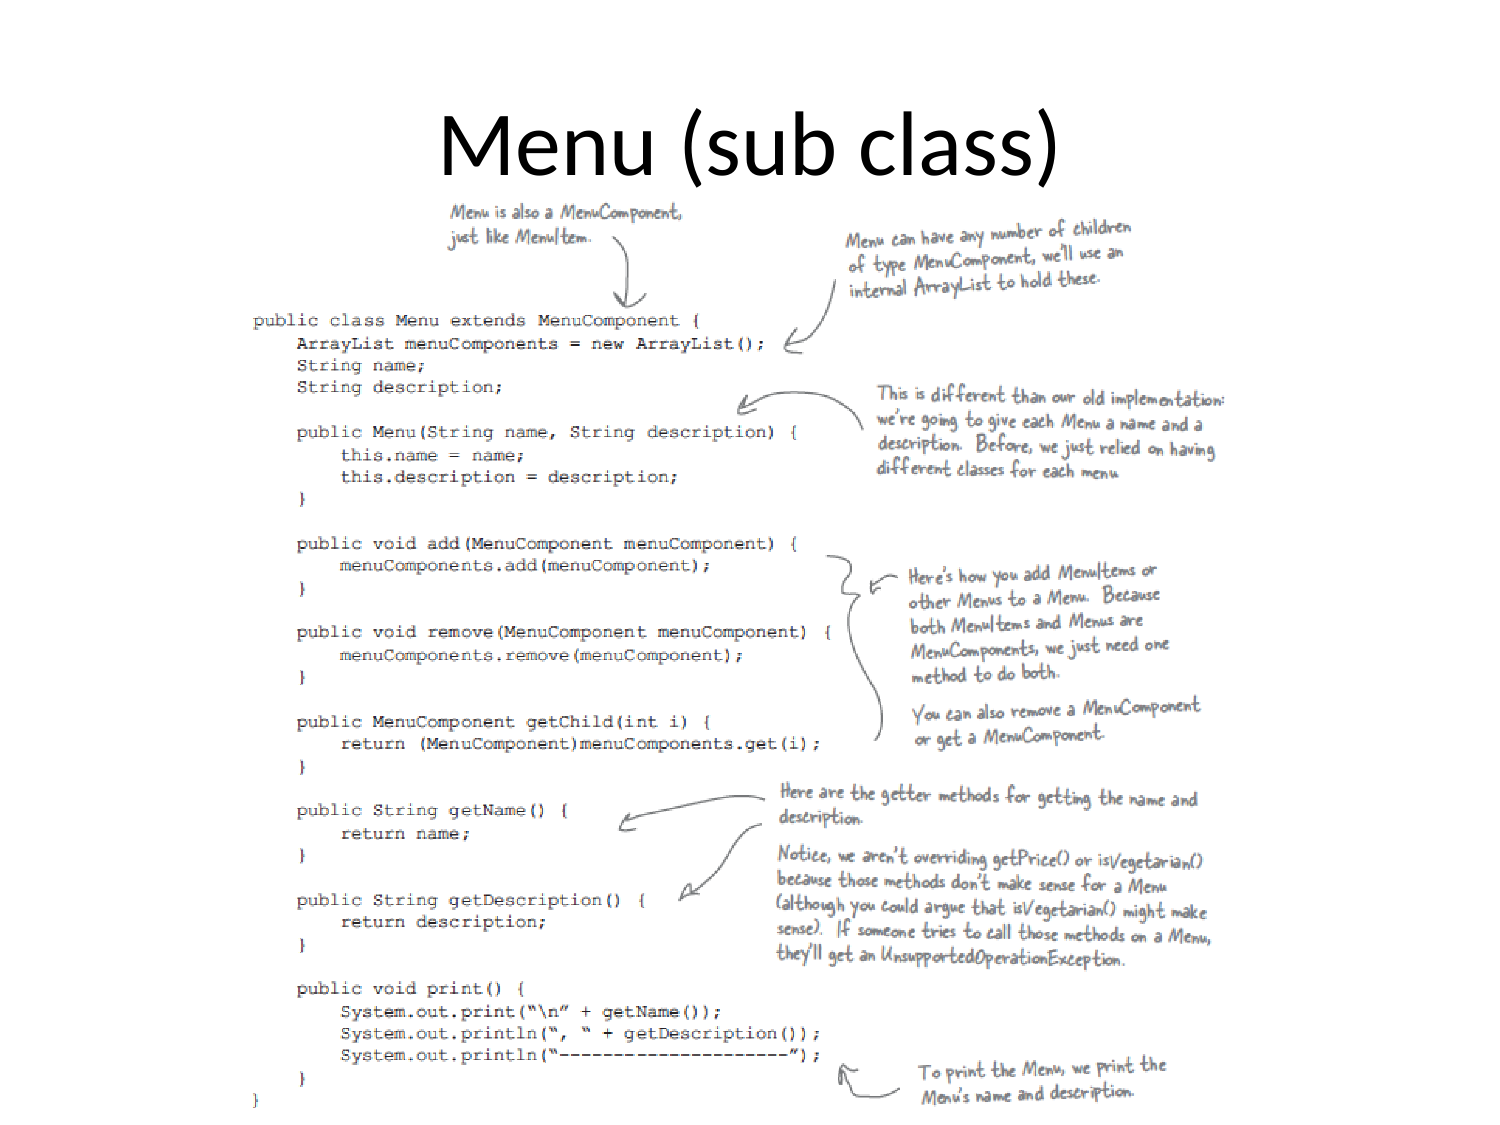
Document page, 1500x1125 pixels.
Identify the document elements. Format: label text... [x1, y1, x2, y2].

picture [241, 195, 1256, 1125]
title Menu (sub class) [75, 45, 1425, 233]
